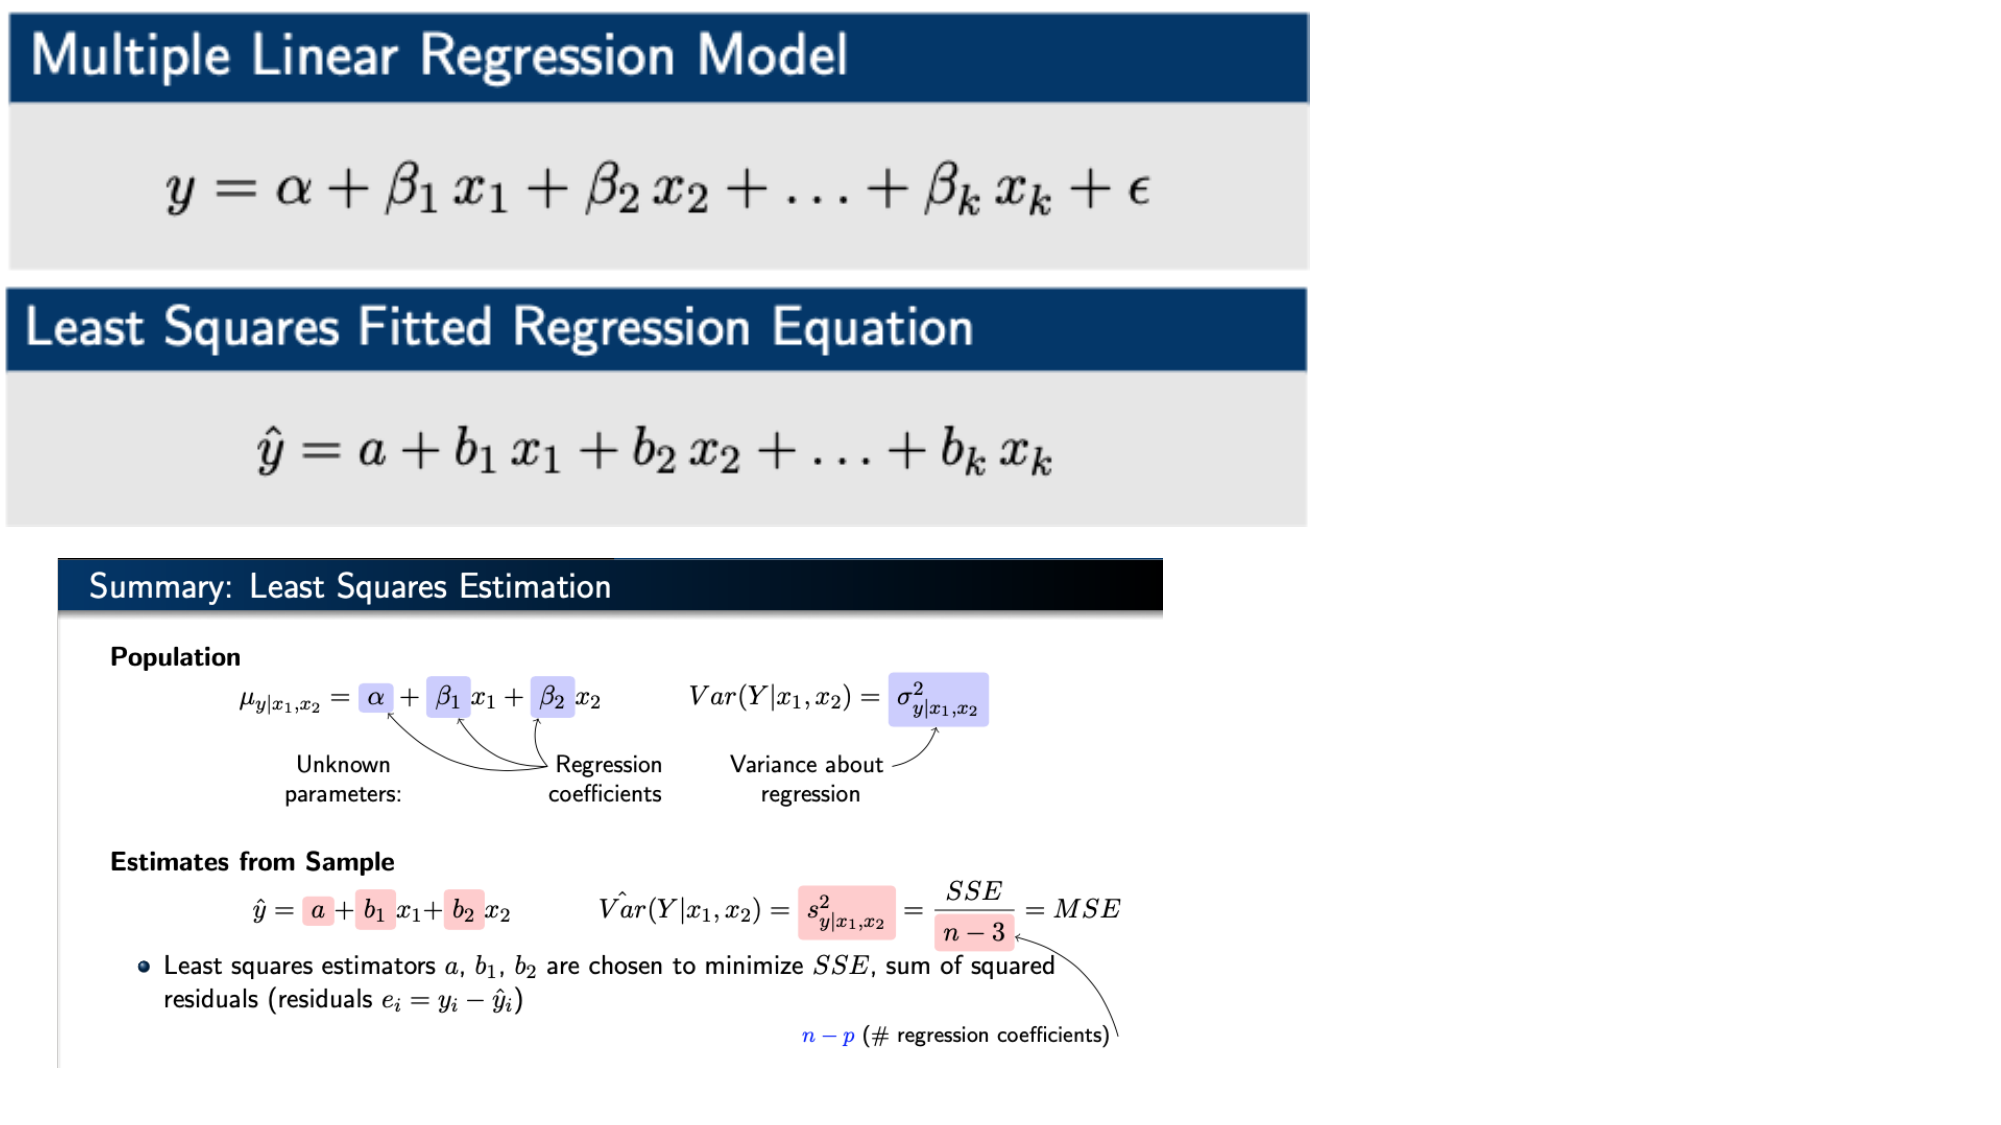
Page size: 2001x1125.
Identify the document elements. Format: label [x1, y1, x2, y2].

picture [57, 558, 1163, 1068]
picture [0, 0, 1310, 527]
